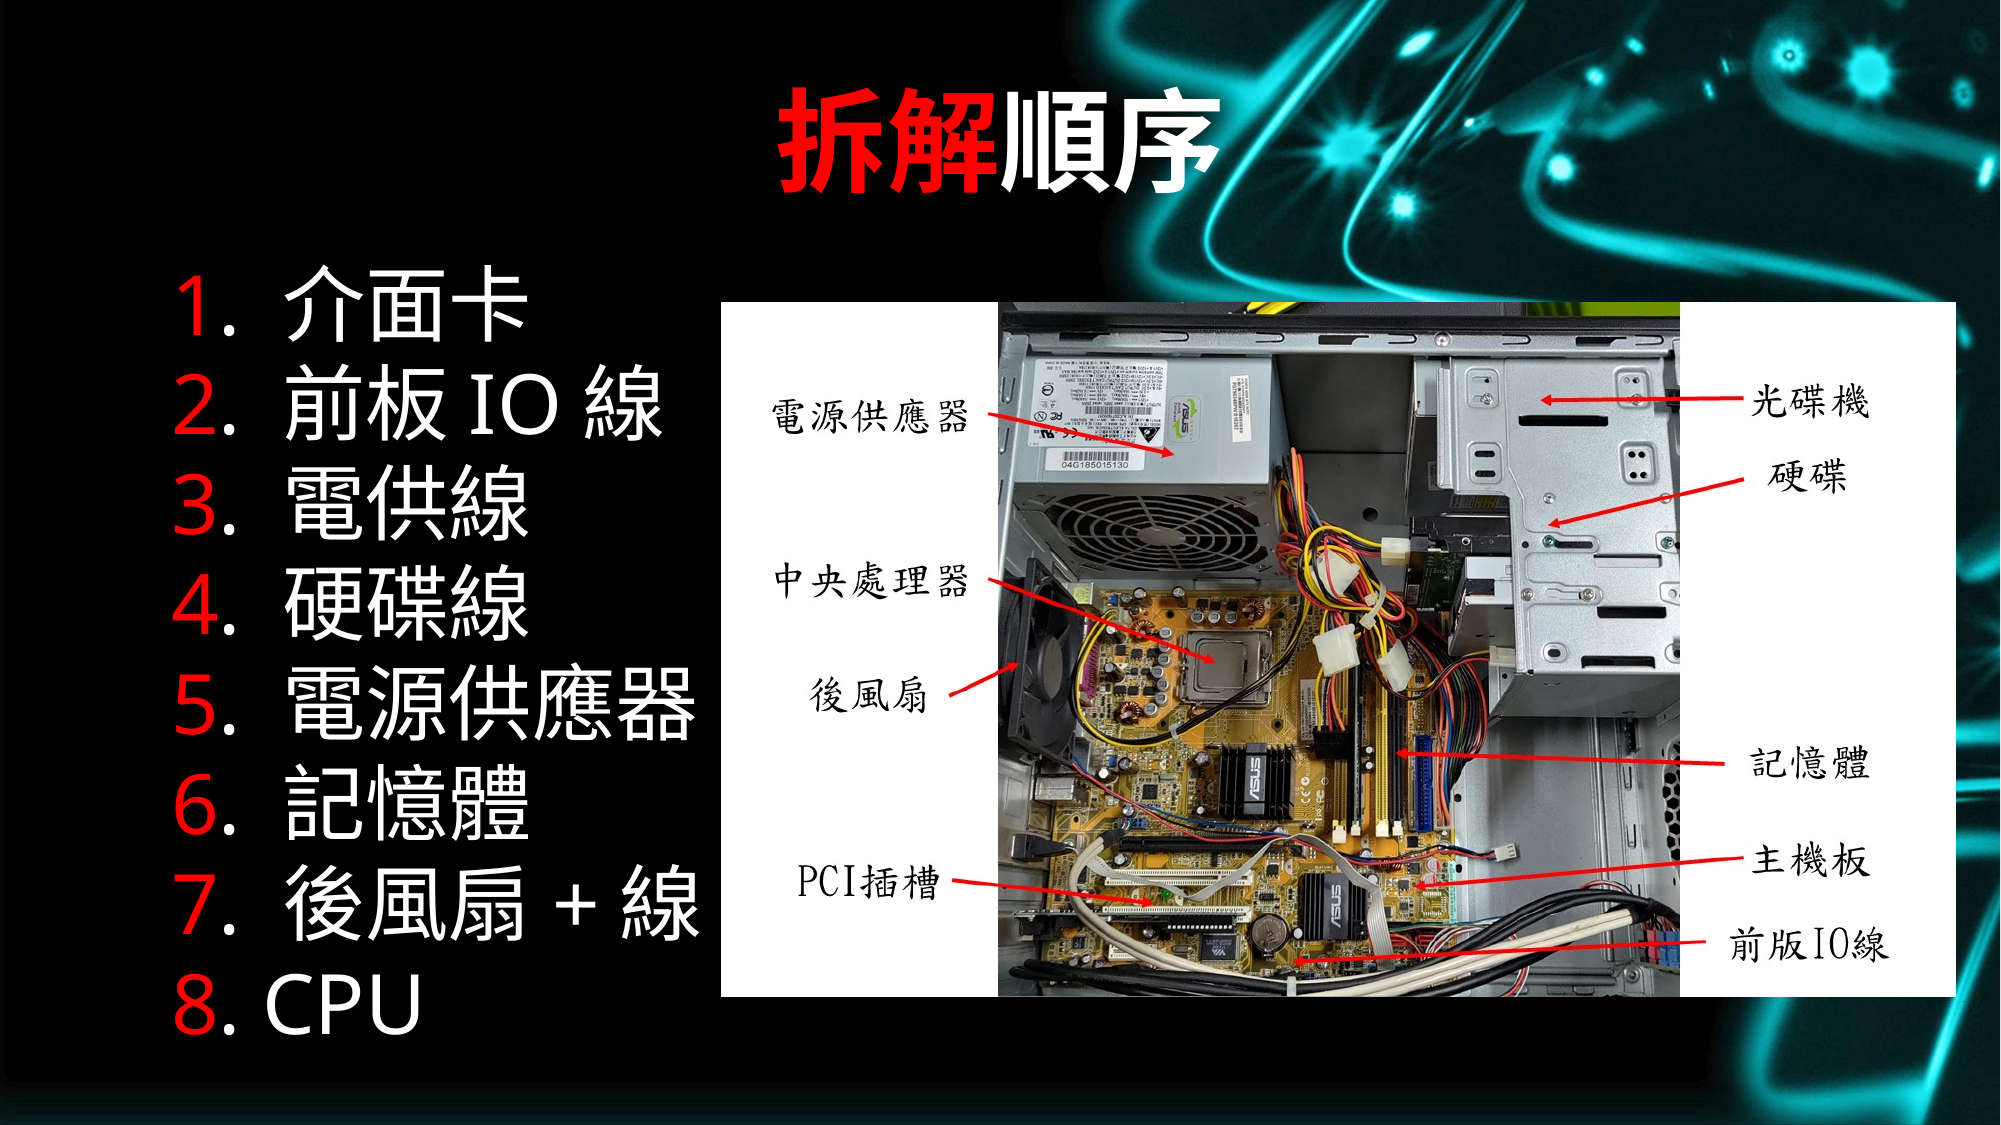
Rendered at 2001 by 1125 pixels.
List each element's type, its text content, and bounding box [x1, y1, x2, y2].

text_box 1. 介面卡 2. 前板IO線 3. 電供線 4. 硬碟線 5. 電源供應器 6. 記憶體 7. 後風扇+線 8. CPU [156, 236, 1844, 1089]
picture [0, 0, 2001, 1125]
text_box 拆解順序 [156, 70, 1844, 207]
